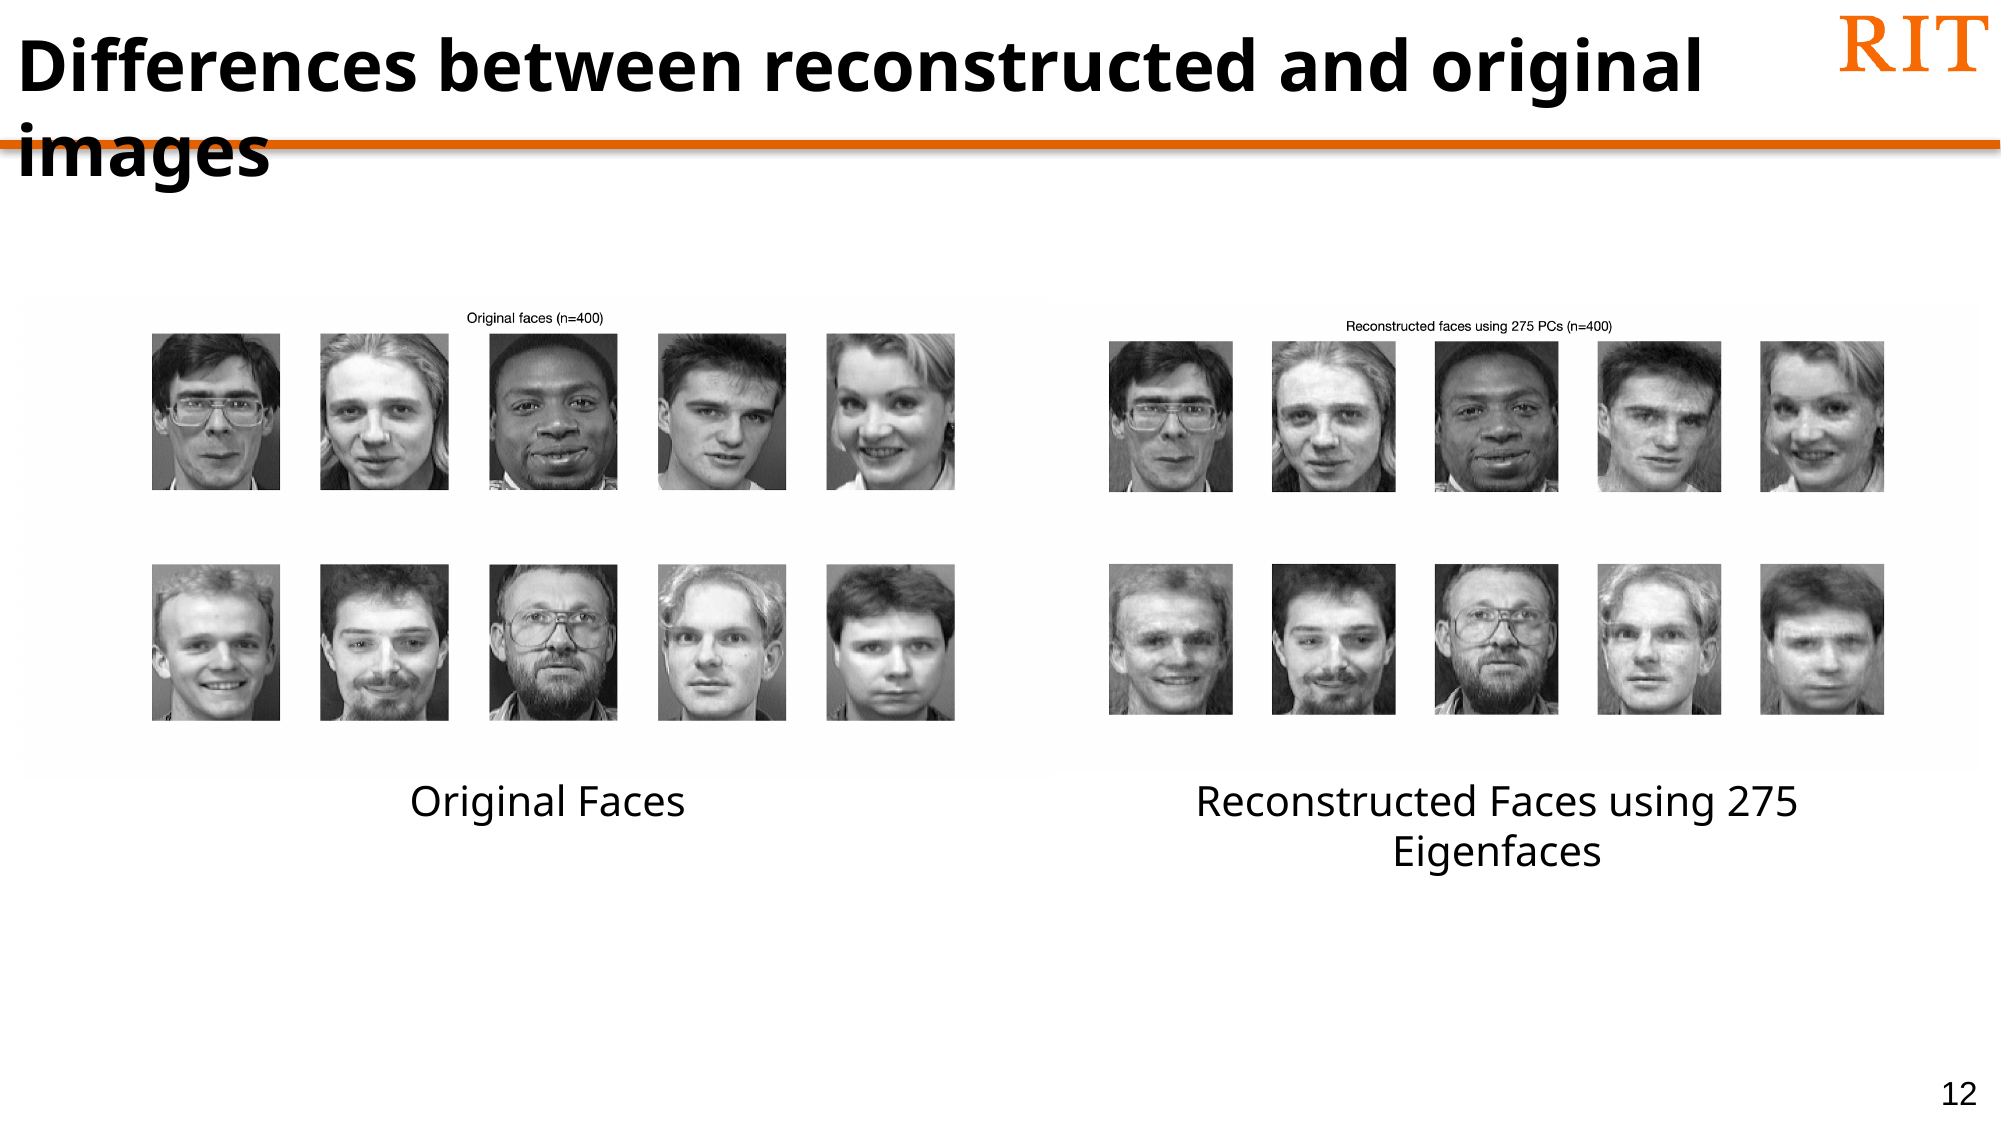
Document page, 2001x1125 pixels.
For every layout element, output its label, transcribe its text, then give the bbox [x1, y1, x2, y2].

picture [1832, 2, 1994, 85]
title Differences between reconstructed and original images [1, 13, 1851, 137]
text_box Reconstructed Faces using 275 Eigenfaces [1090, 780, 1904, 965]
picture [16, 292, 1980, 780]
text_box Original Faces [146, 786, 960, 965]
